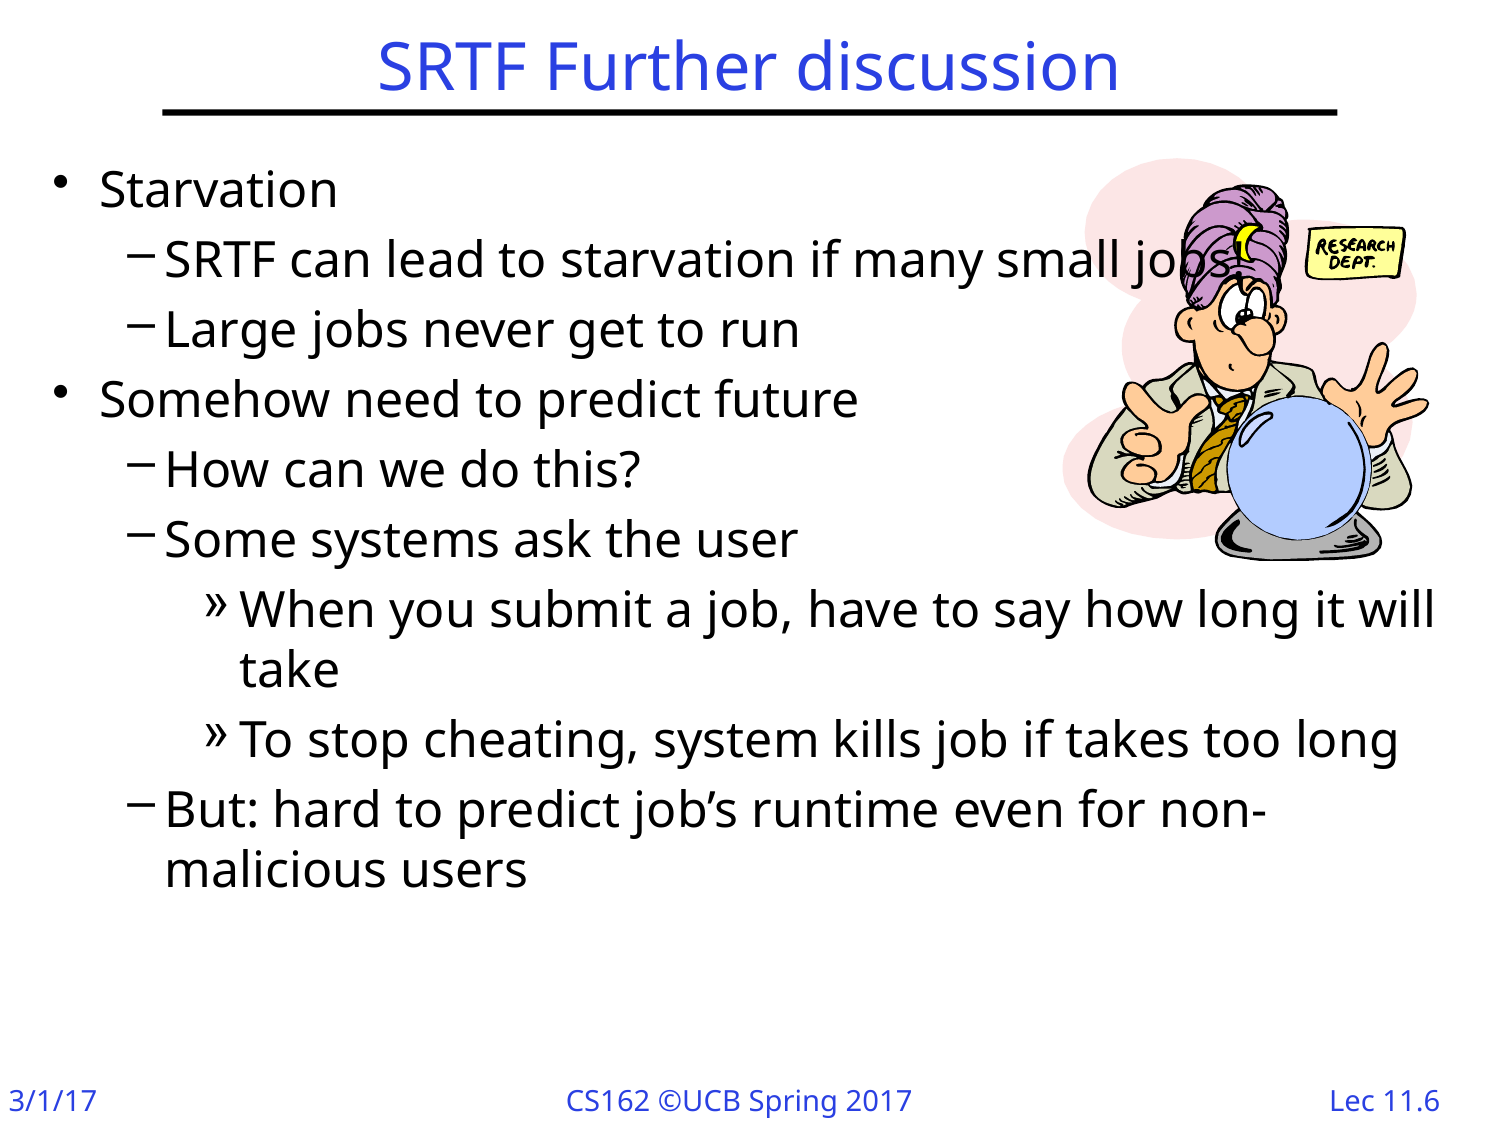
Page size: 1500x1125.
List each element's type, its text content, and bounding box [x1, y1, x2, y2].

title SRTF Further discussion [162, 24, 1338, 113]
picture [1062, 149, 1436, 561]
list Starvation SRTF can lead to starvation if many small jobs! Large jobs never get to run Somehow need to predict future How can we do this? Some systems ask the user When you submit a job, have to say how long it will take To stop cheating, system kills job if takes too long But: hard to predict job’s runtime even for non-malicious users [37, 149, 1463, 1113]
